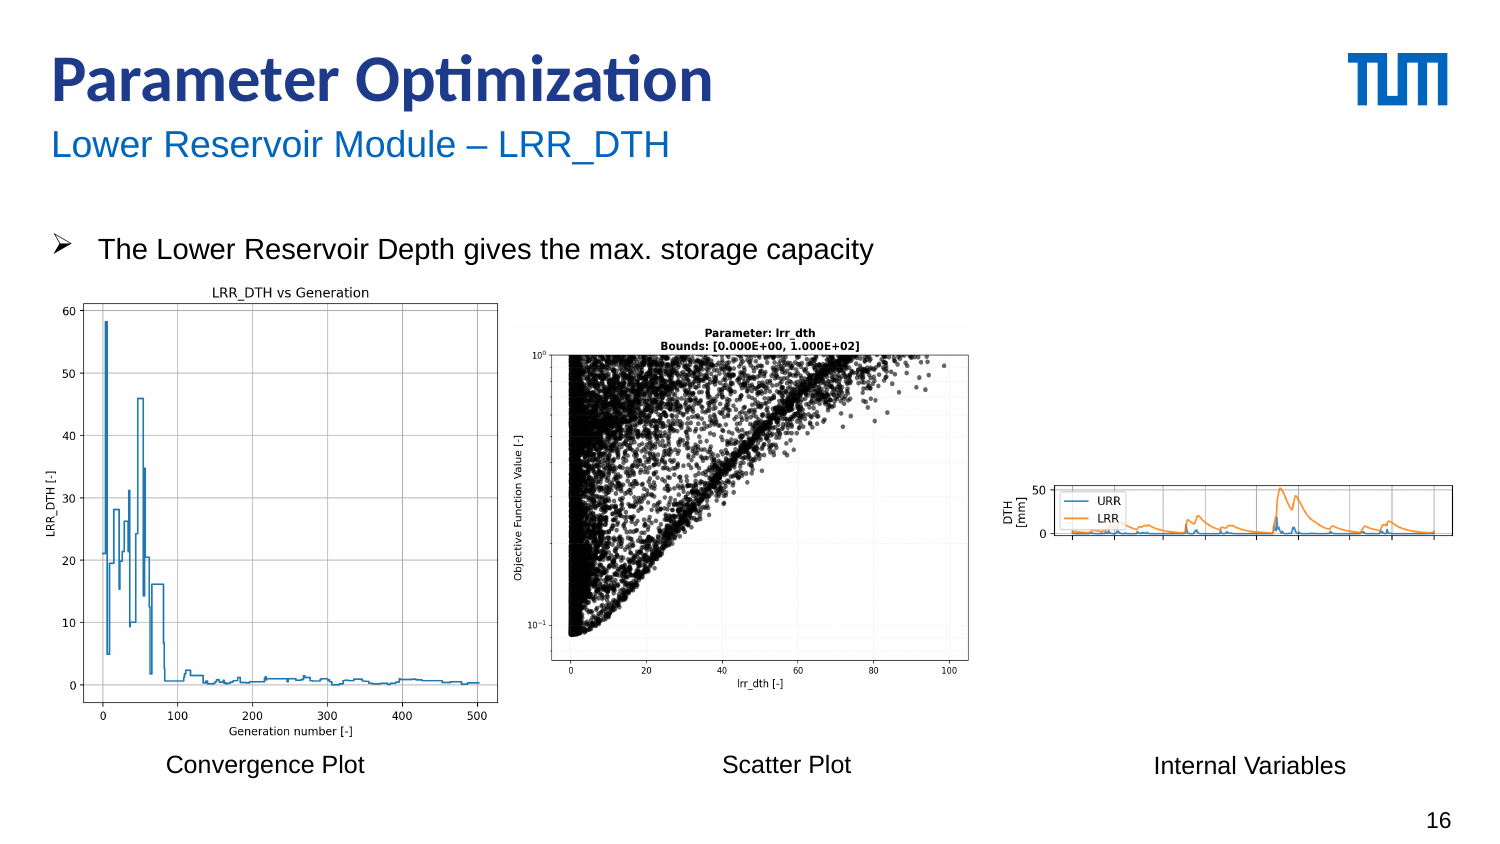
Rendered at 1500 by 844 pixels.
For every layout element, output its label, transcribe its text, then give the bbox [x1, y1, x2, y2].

text_box The Lower Reservoir Depth gives the max. storage capacity [51, 225, 1475, 266]
text_box Scatter Plot [722, 744, 936, 779]
text_box Convergence Plot [165, 754, 380, 779]
title Parameter Optimization [50, 47, 1448, 111]
text_box Lower Reservoir Module – LRR_DTH [50, 112, 1447, 165]
slide_number 16 [1115, 796, 1452, 842]
picture [508, 322, 974, 696]
text_box Internal Variables [1153, 744, 1367, 779]
picture [38, 279, 505, 745]
picture [981, 467, 1475, 551]
